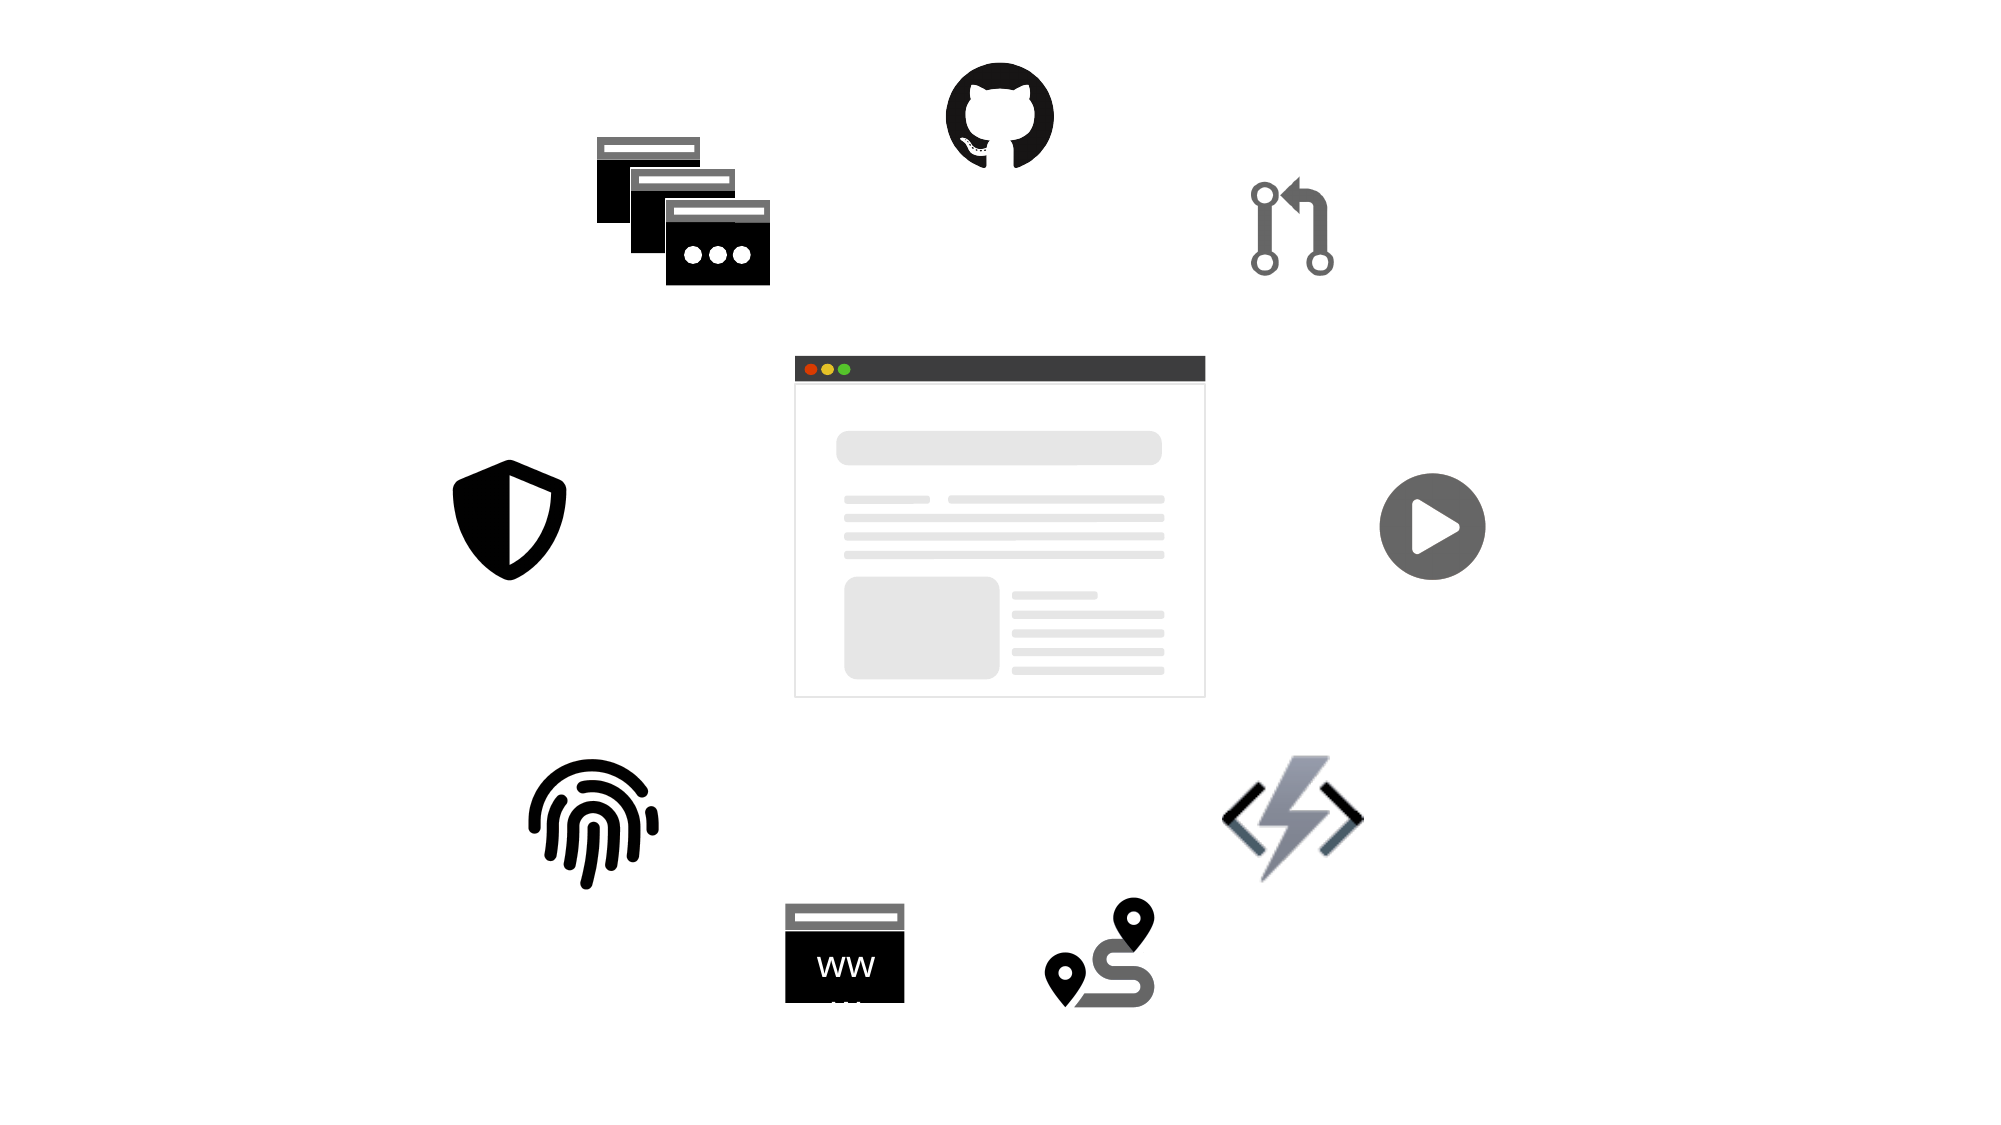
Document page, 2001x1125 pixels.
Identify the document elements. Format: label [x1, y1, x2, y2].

picture [1251, 176, 1335, 276]
picture [1378, 472, 1487, 581]
text_box [595, 136, 771, 287]
text_box [785, 903, 905, 1004]
picture [523, 753, 667, 895]
picture [1222, 748, 1364, 891]
picture [927, 43, 1072, 188]
text_box [794, 355, 1206, 698]
picture [1038, 889, 1166, 1012]
picture [447, 458, 572, 583]
